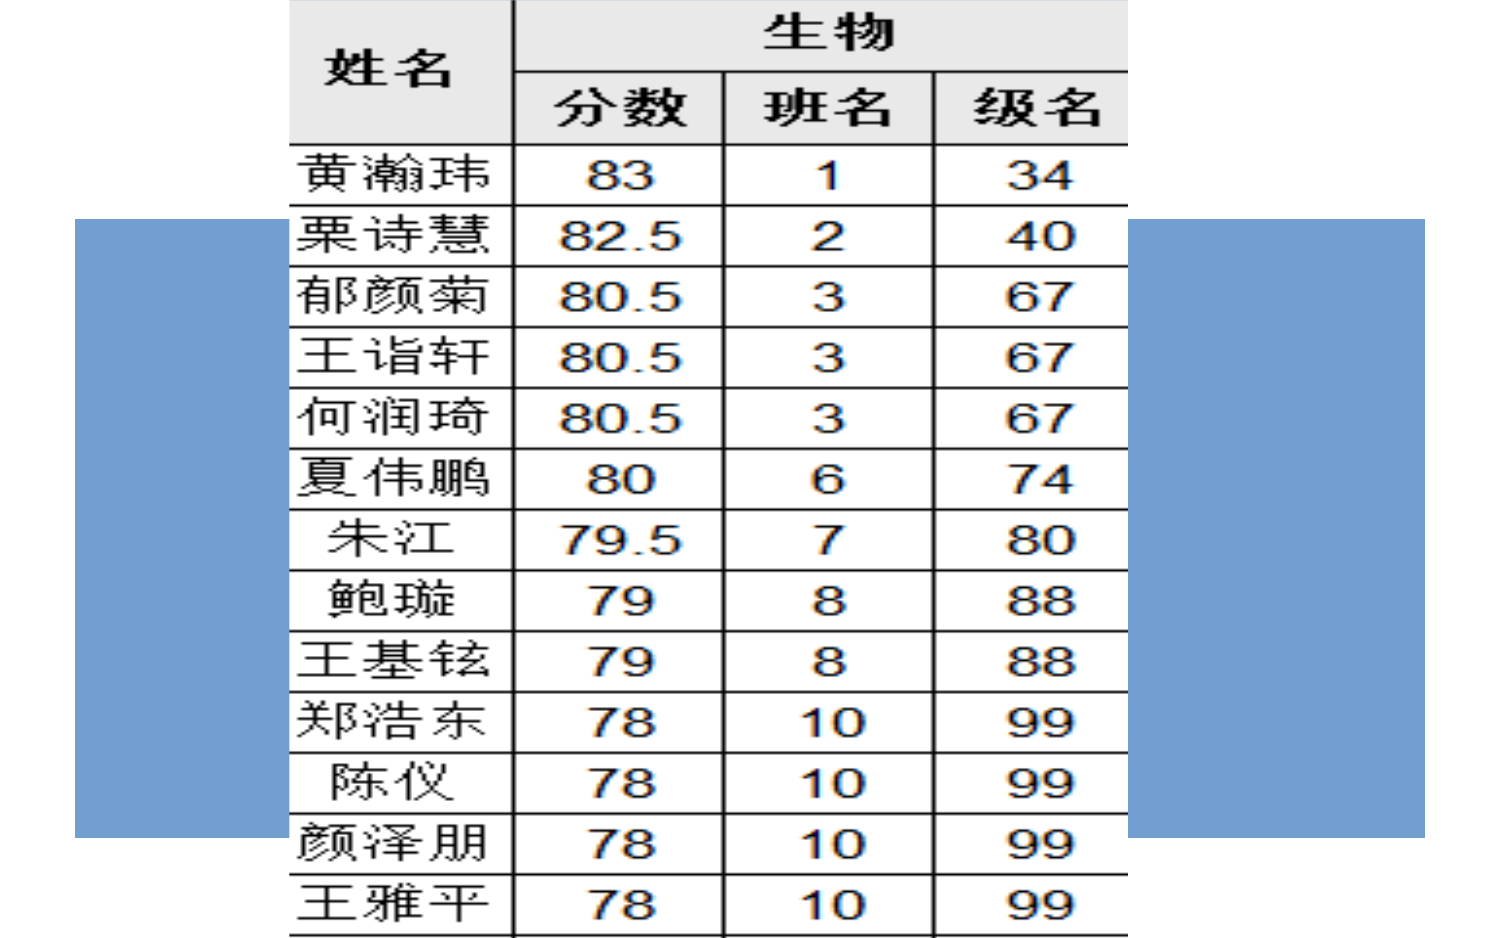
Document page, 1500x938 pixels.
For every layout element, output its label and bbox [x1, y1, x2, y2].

picture [288, 0, 1129, 938]
